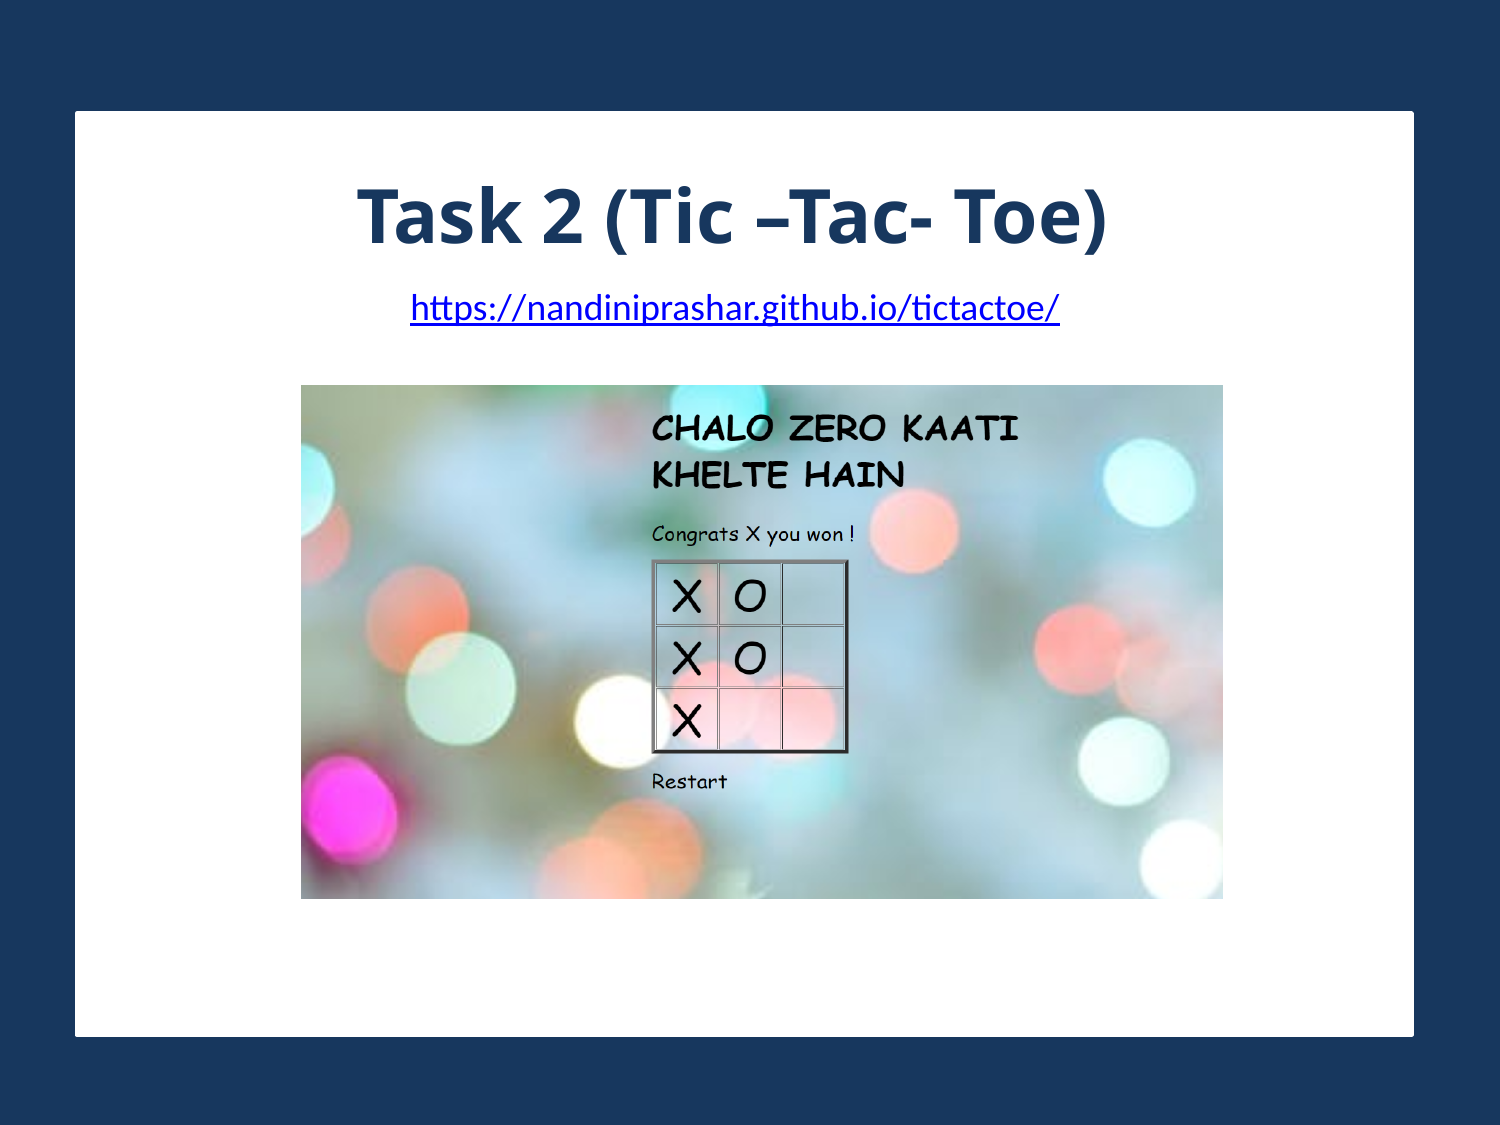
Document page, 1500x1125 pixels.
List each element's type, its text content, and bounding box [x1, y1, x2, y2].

text_box [75, 111, 1414, 1037]
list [300, 385, 1223, 899]
text_box https://nandiniprashar.github.io/tictactoe/ [395, 275, 1247, 336]
text_box Task 2 (Tic –Tac- Toe) [253, 160, 1211, 266]
